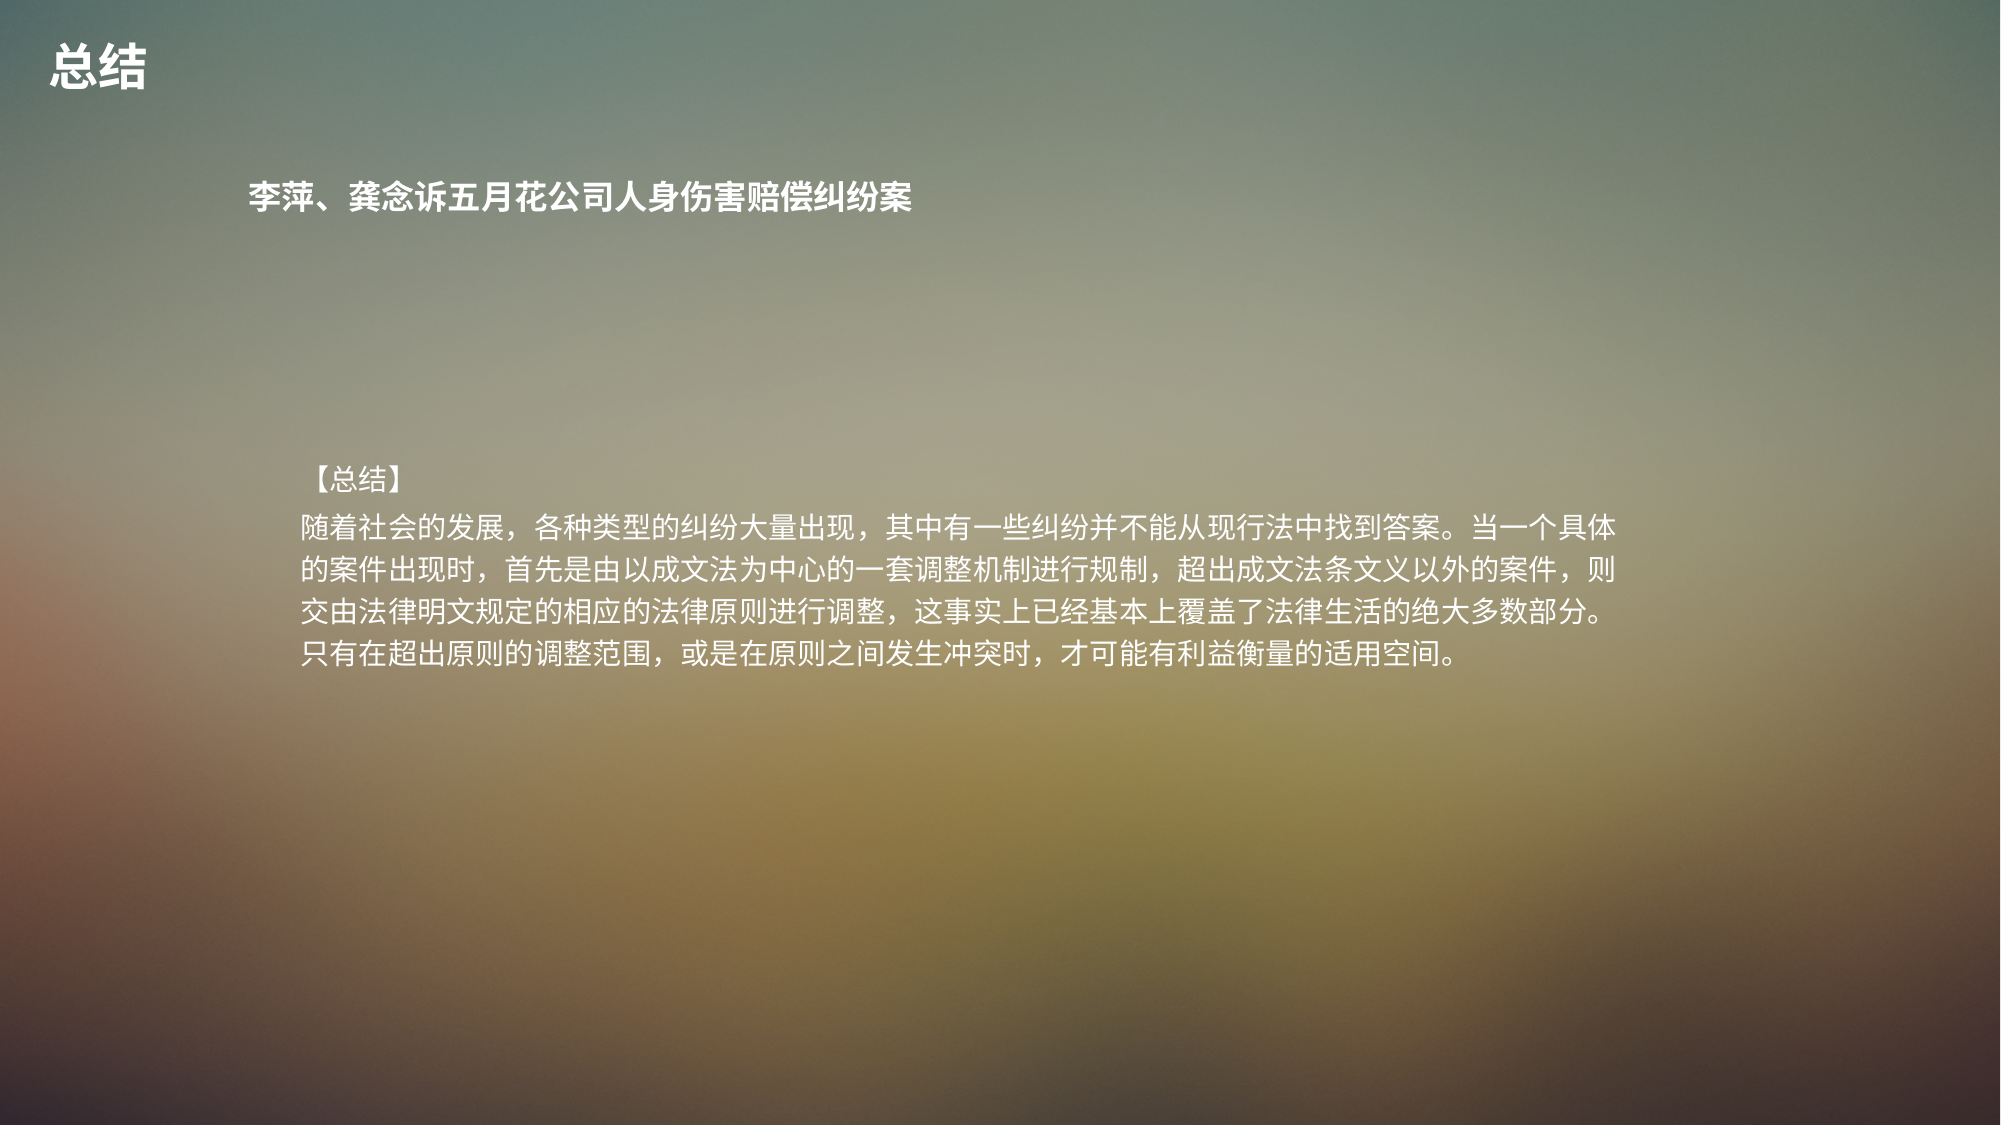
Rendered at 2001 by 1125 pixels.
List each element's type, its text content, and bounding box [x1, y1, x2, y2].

text_box 【总结】 随着社会的发展，各种类型的纠纷大量出现，其中有一些纠纷并不能从现行法中找到答案。当一个具体的案件出现时，首先是由以成文法为中心的一套调整机制进行规制，超出成文法条文义以外的案件，则交由法律明文规定的相应的法律原则进行调整，这事实上已经基本上覆盖了法律生活的绝大多数部分。只有在超出原则的调整范围，或是在原则之间发生冲突时，才可能有利益衡量的适用空间。 [300, 454, 1621, 671]
picture [0, 0, 2001, 1125]
text_box 总结 [34, 27, 471, 103]
text_box 李萍、龚念诉五月花公司人身伤害赔偿纠纷案 [169, 175, 994, 216]
